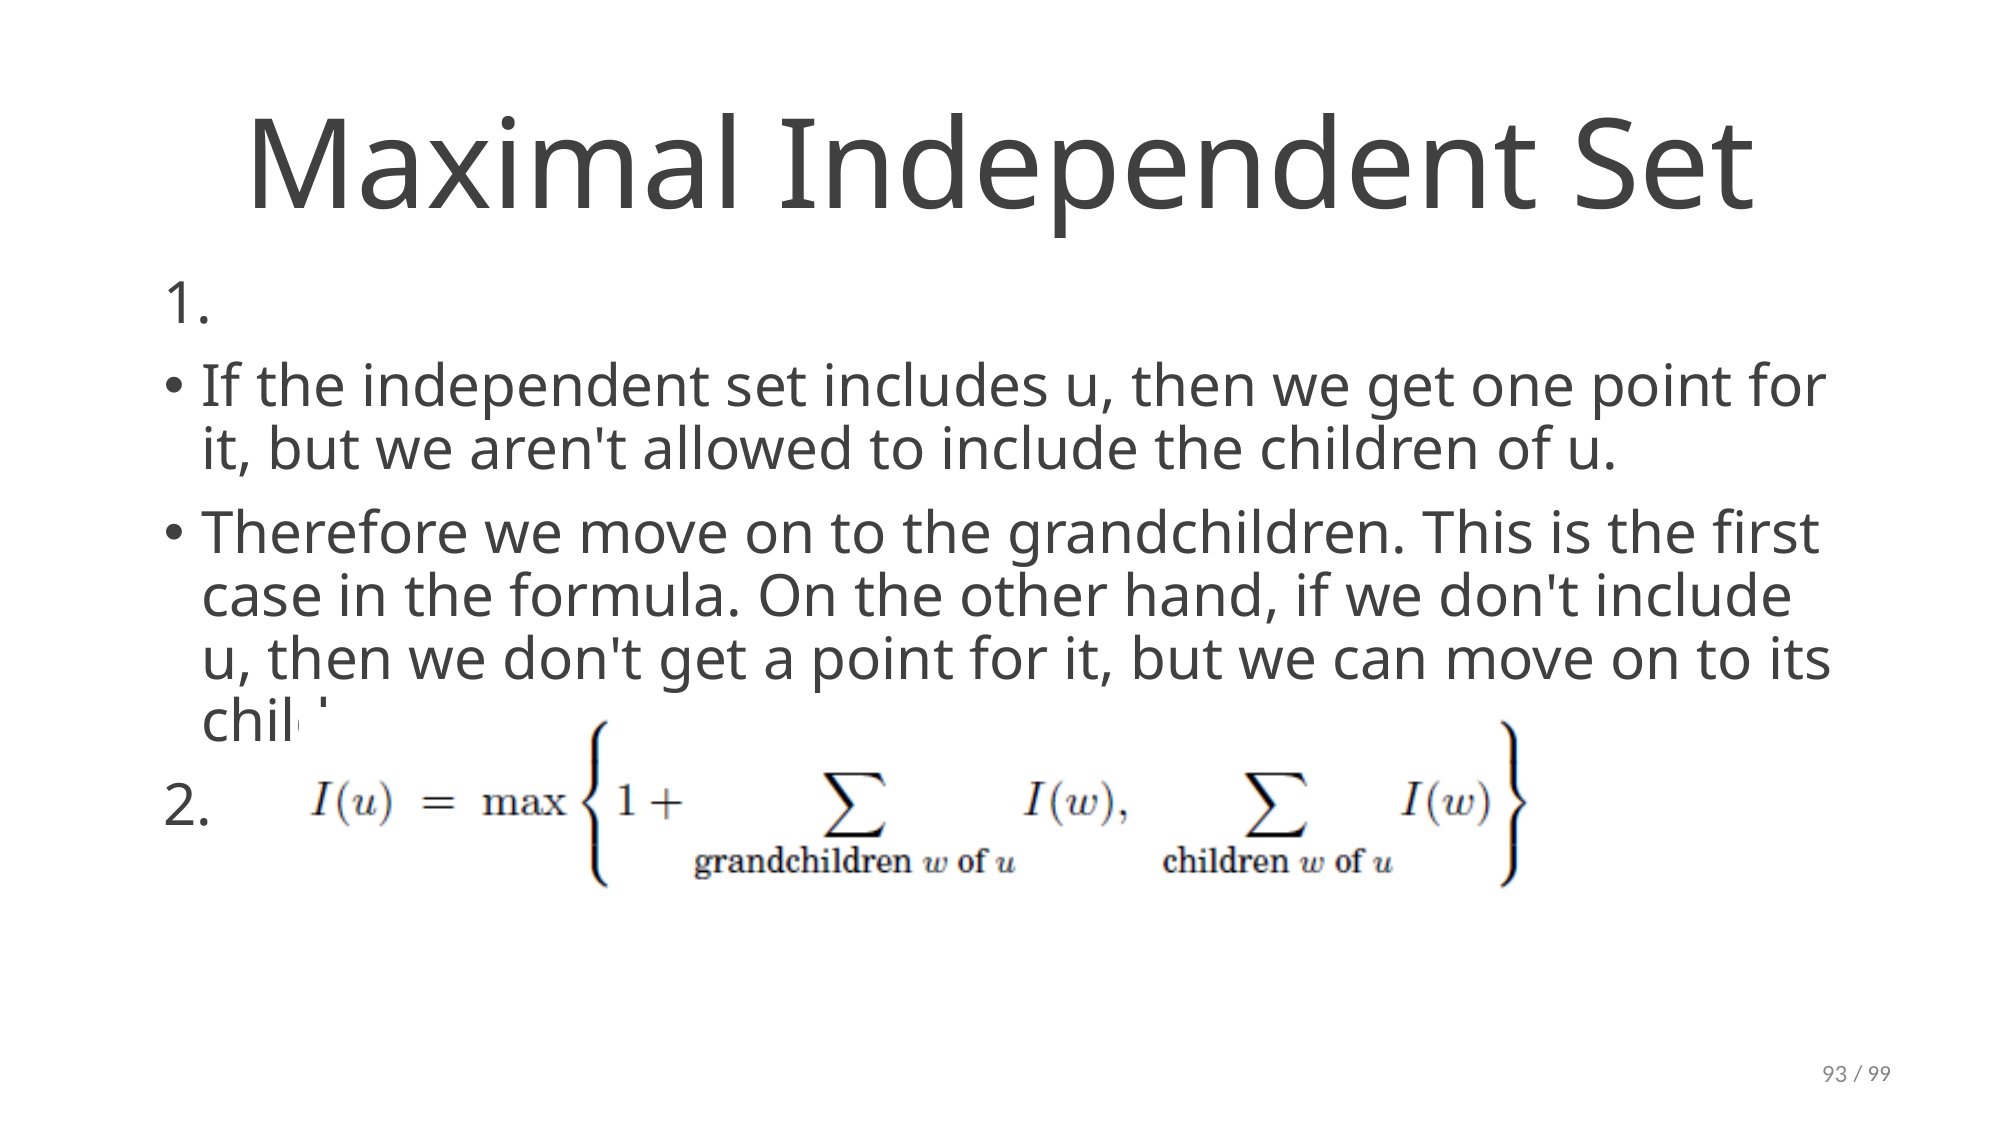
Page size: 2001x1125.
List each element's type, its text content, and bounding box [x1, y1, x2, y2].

title Maximal Independent Set [131, 54, 1869, 284]
picture [299, 707, 1537, 902]
slide_number 93 [1412, 1042, 1863, 1103]
list 1. If the independent set includes u, then we get one point for it, but we aren't allowed to include the children of u. Therefore we move on to the grandchildren. This is the first case in the formula. On the other hand, if we don't include u, then we don't get a point for it, but we can move on to its children. 2. [143, 259, 1880, 961]
